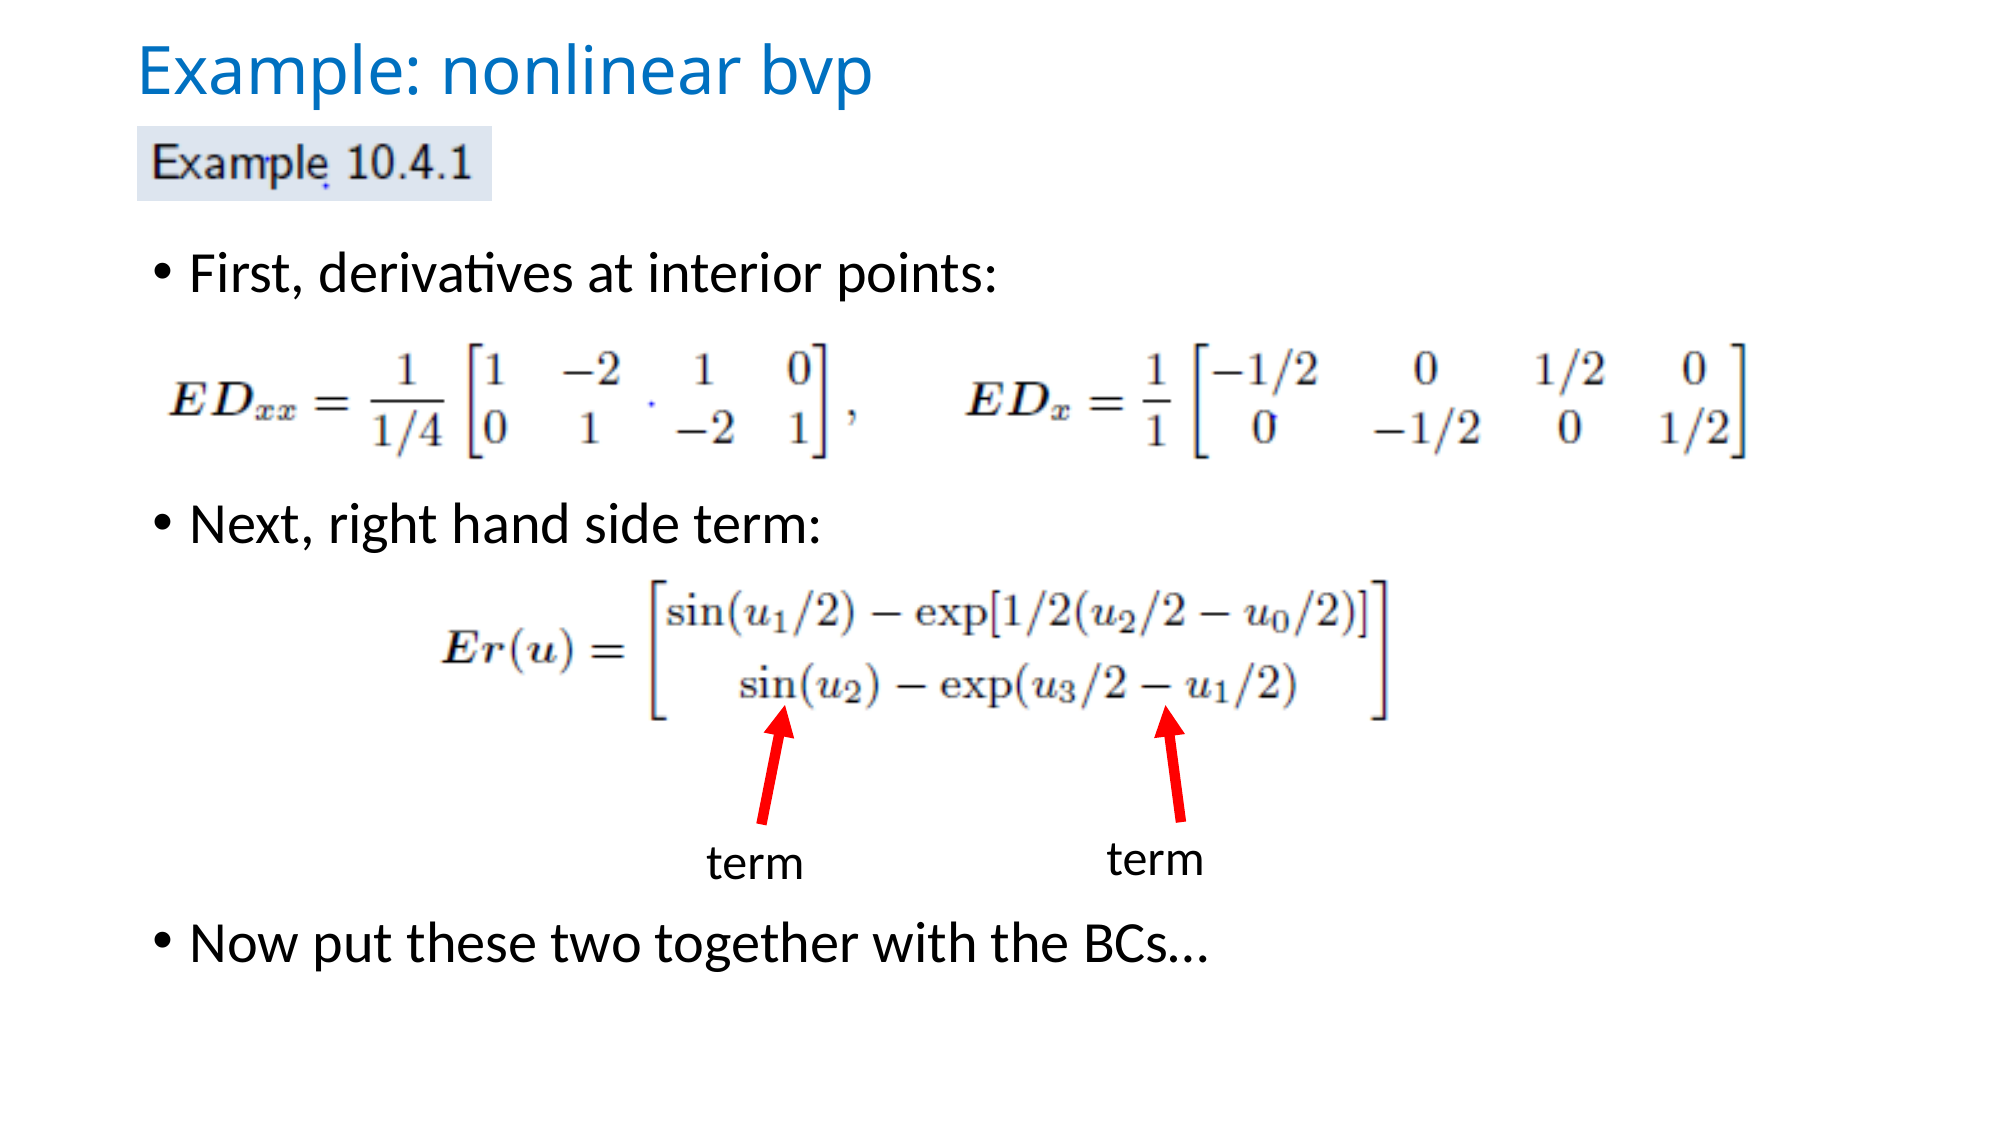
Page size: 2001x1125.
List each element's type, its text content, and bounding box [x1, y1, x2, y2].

picture [137, 126, 492, 201]
list First, derivatives at interior points: Next, right hand side term: Now put these two together with the BCs… [137, 234, 1792, 306]
picture [130, 306, 1799, 490]
list First, derivatives at interior points: Next, right hand side term: Now put these two together with the BCs… [137, 490, 1792, 1018]
title Example: nonlinear bvp [121, 29, 1847, 118]
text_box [1165, 705, 1182, 823]
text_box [761, 704, 785, 825]
picture [416, 561, 1421, 751]
